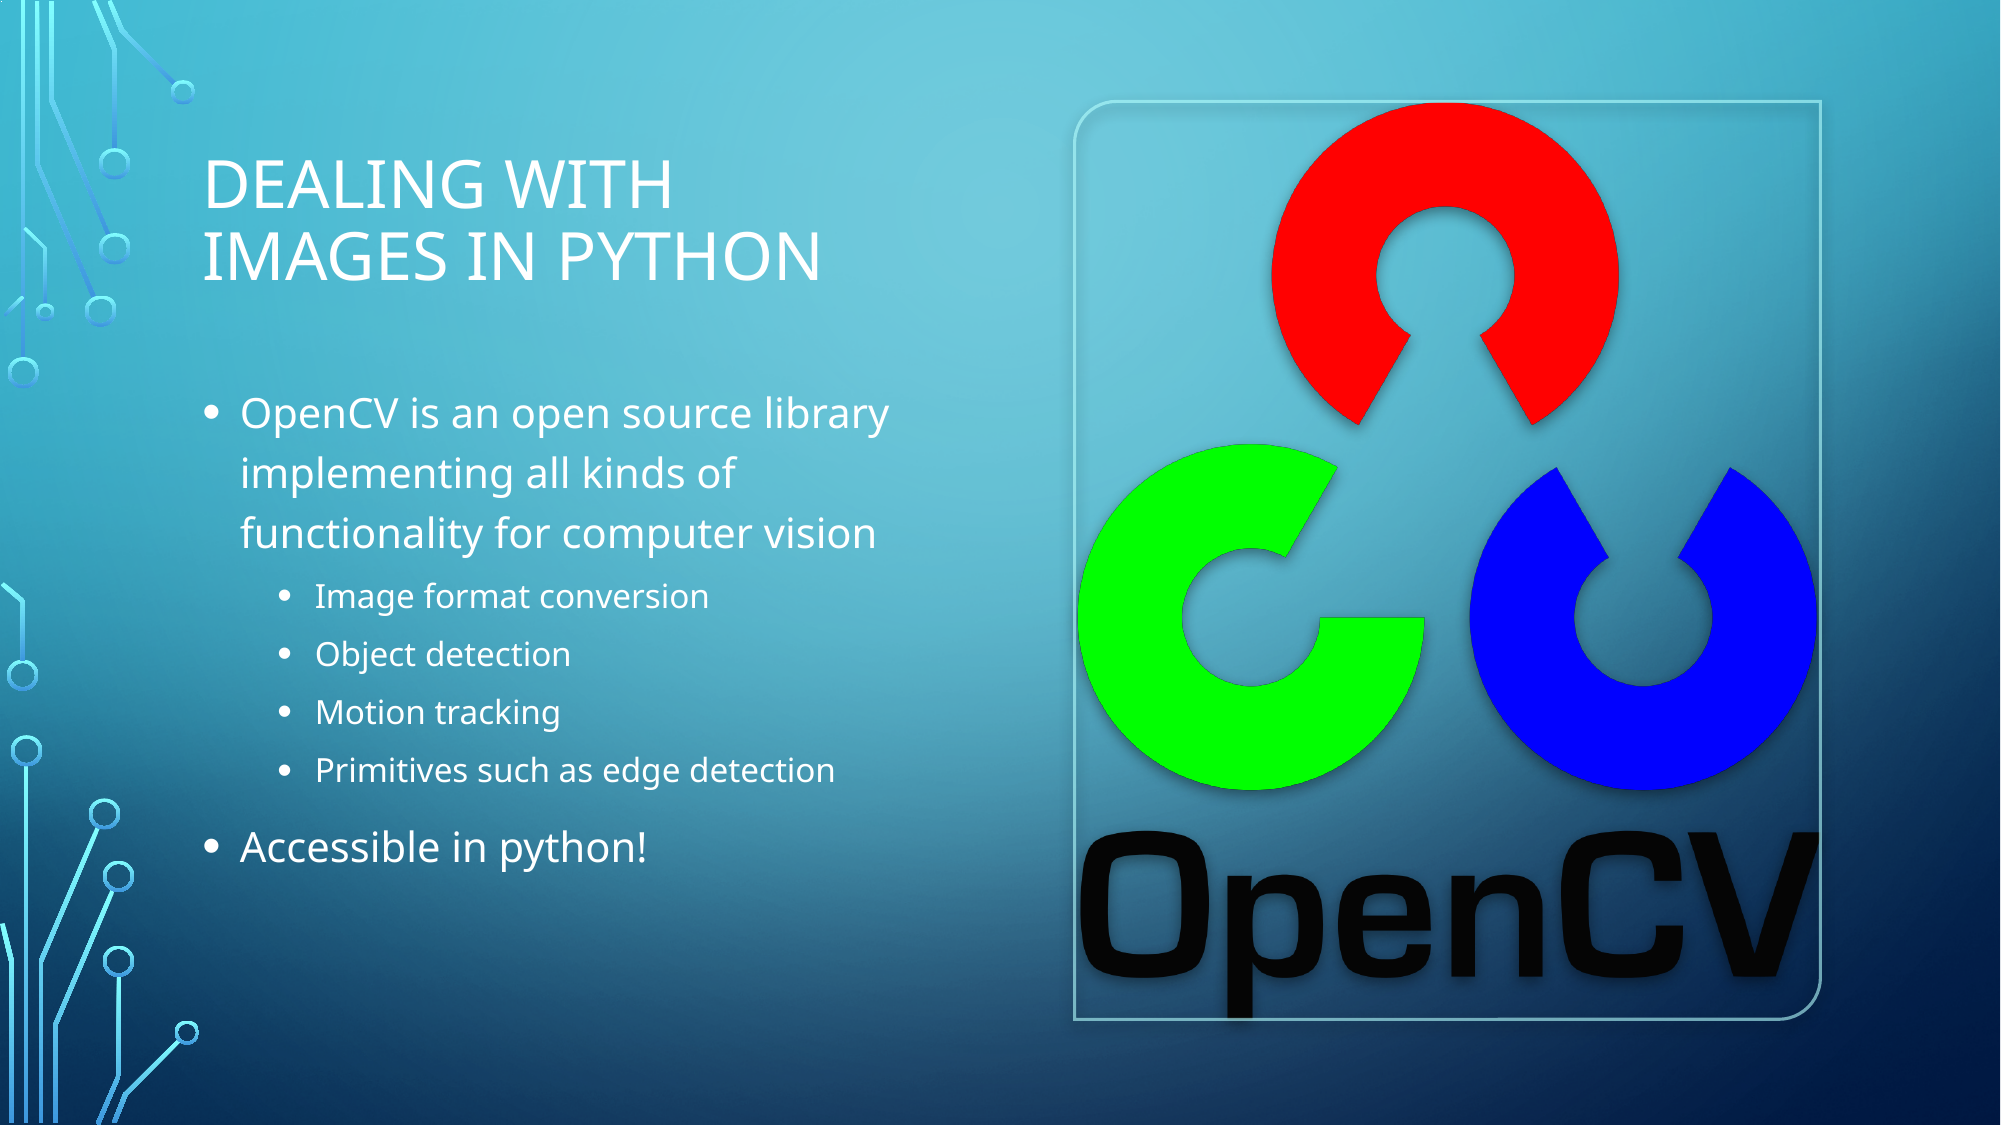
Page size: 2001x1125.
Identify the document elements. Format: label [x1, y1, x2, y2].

text_box [0, 0, 201, 1125]
picture [201, 0, 2000, 1125]
